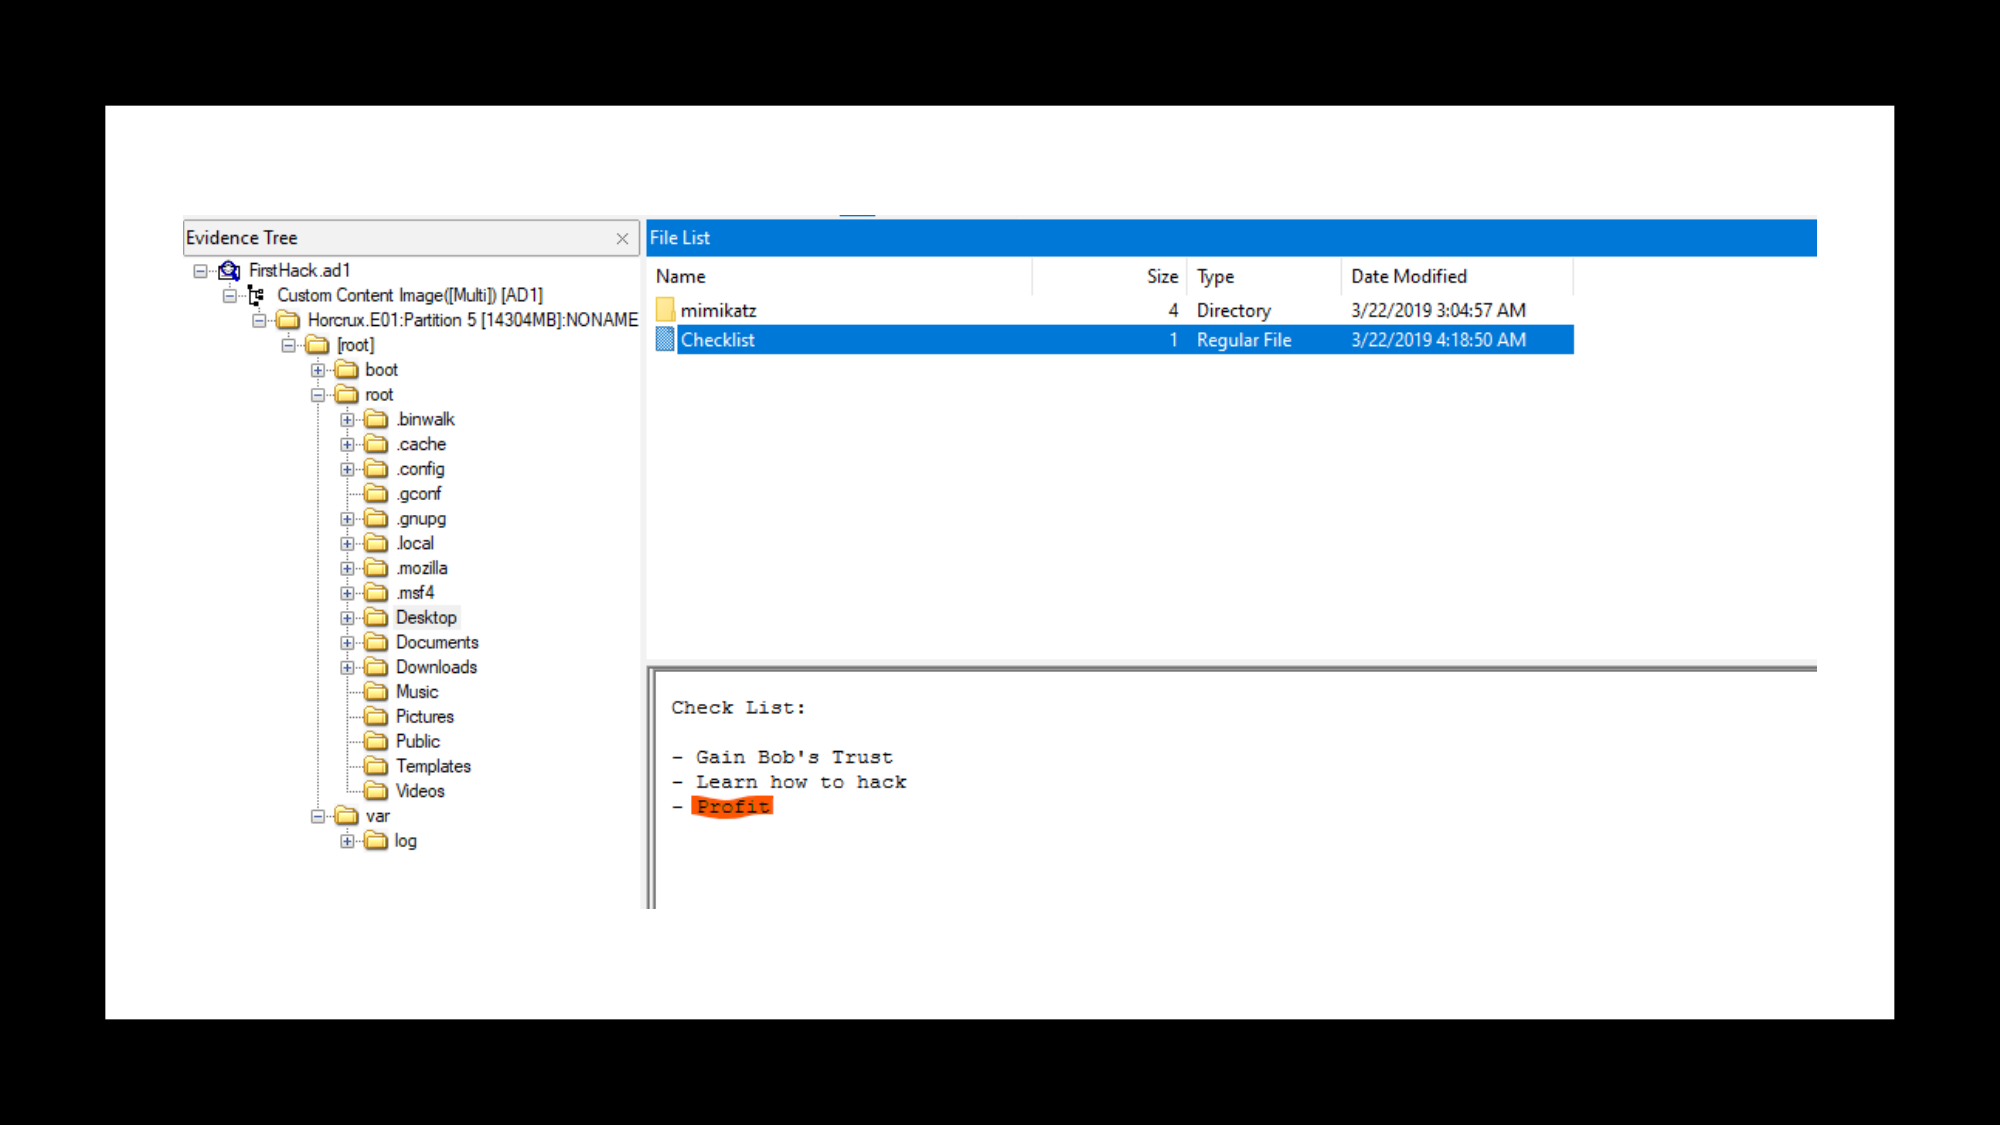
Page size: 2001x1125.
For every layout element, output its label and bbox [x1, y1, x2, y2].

picture [183, 215, 1817, 909]
text_box [104, 104, 1895, 1020]
text_box [0, 0, 2000, 1125]
text_box [77, 78, 1923, 1047]
